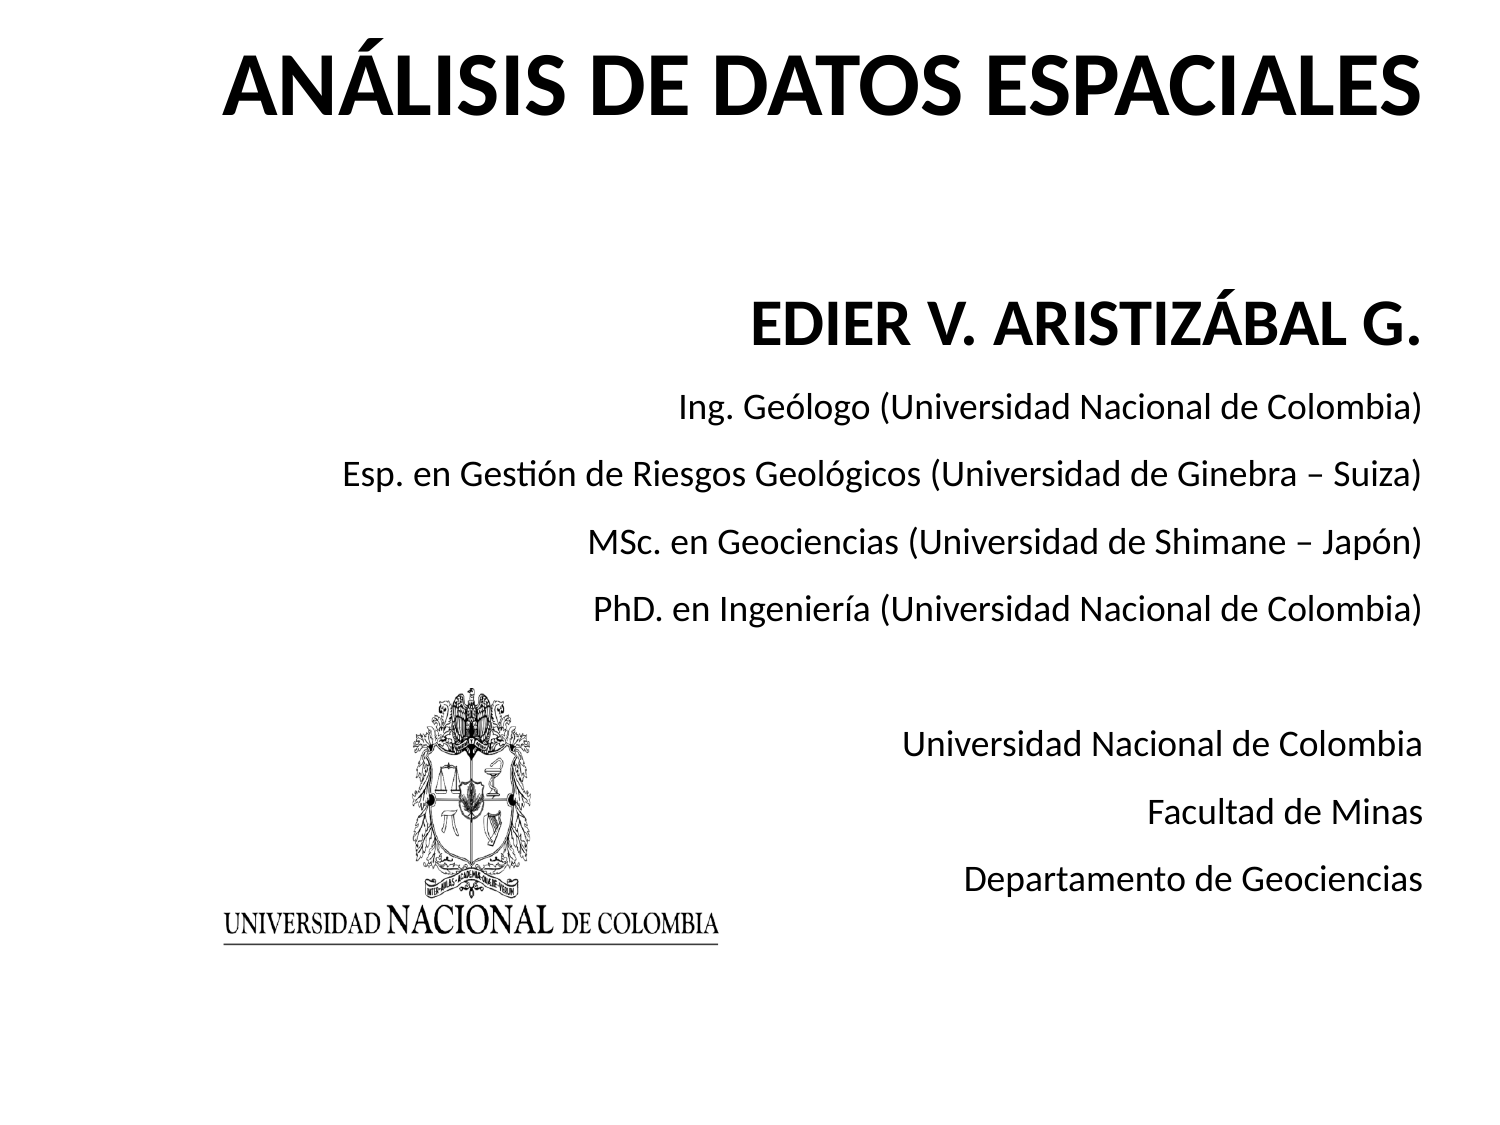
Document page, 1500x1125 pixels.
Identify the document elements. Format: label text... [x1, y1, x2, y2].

text_box ANÁLISIS DE DATOS ESPACIALES EDIER V. ARISTIZÁBAL G. Ing. Geólogo (Universidad Nacional de Colombia) Esp. en Gestión de Riesgos Geológicos (Universidad de Ginebra – Suiza) MSc. en Geociencias (Universidad de Shimane – Japón) PhD. en Ingeniería (Universidad Nacional de Colombia) Universidad Nacional de Colombia Facultad de Minas Departamento de Geociencias [64, 16, 1439, 258]
picture [222, 688, 719, 953]
